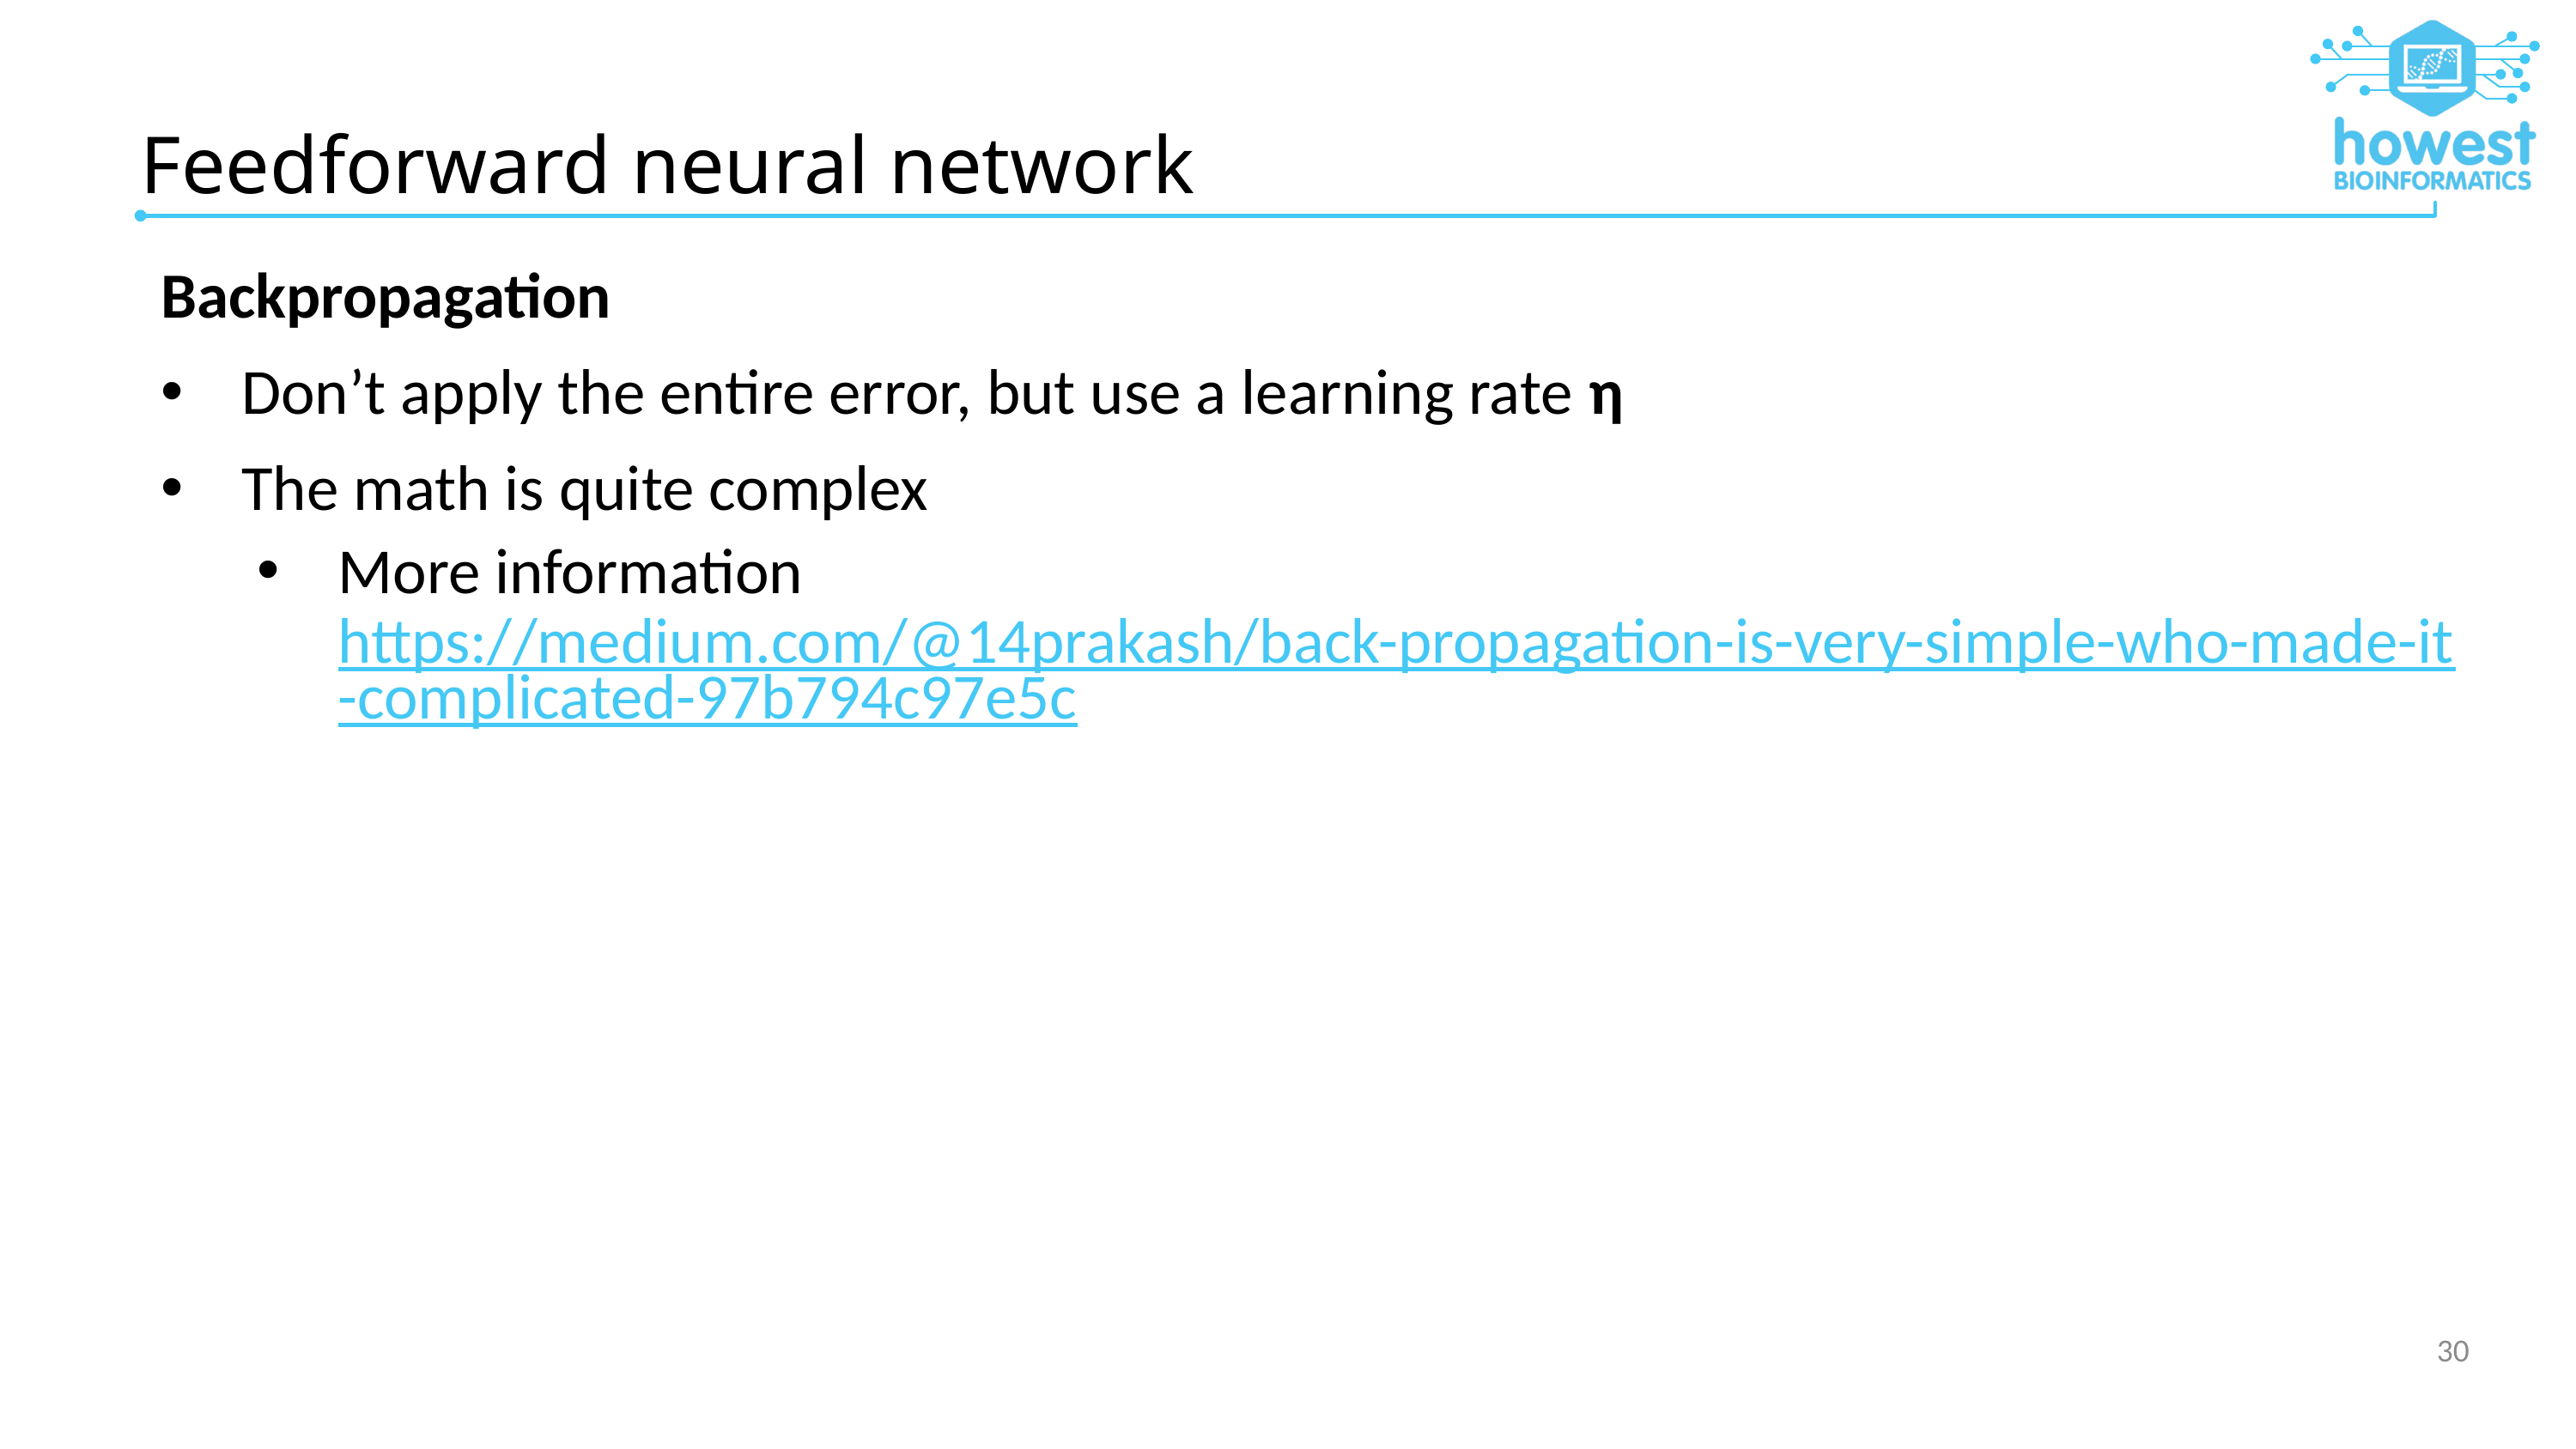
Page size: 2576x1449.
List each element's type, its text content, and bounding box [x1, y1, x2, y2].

picture [2312, 0, 2559, 228]
slide_number 30 [2341, 1310, 2482, 1388]
title Feedforward neural network [140, 124, 2252, 215]
list Backpropagation Don’t apply the entire error, but use a learning rate η The math is quite complex More information https://medium.com/@14prakash/back-propagation-is-very-simple-who-made-it-complicated-97b794c97e5c [148, 256, 2483, 1116]
